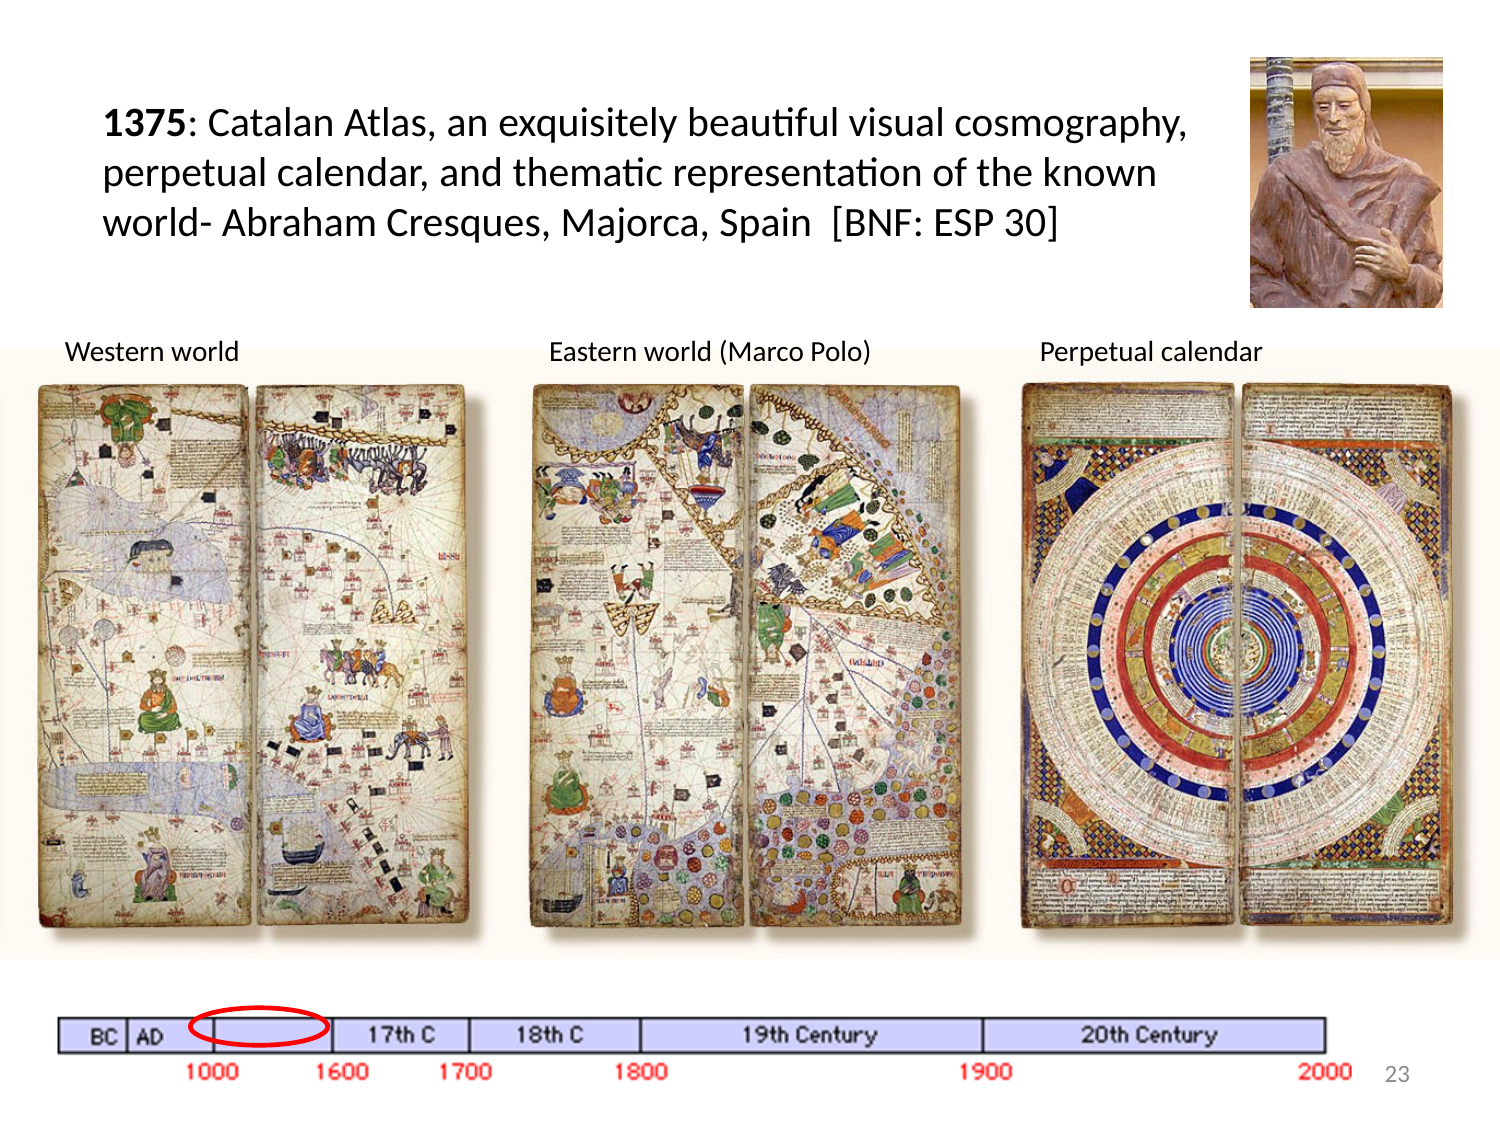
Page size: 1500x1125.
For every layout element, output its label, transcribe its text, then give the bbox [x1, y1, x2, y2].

slide_number 23 [1074, 1042, 1425, 1103]
picture [1249, 57, 1444, 309]
picture [0, 349, 1500, 959]
text_box 1375: Catalan Atlas, an exquisitely beautiful visual cosmography, perpetual calendar, and thematic representation of the known world- Abraham Cresques, Majorca, Spain [BNF: ESP 30] [87, 87, 1244, 253]
picture [49, 1002, 1358, 1082]
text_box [49, 324, 1426, 376]
